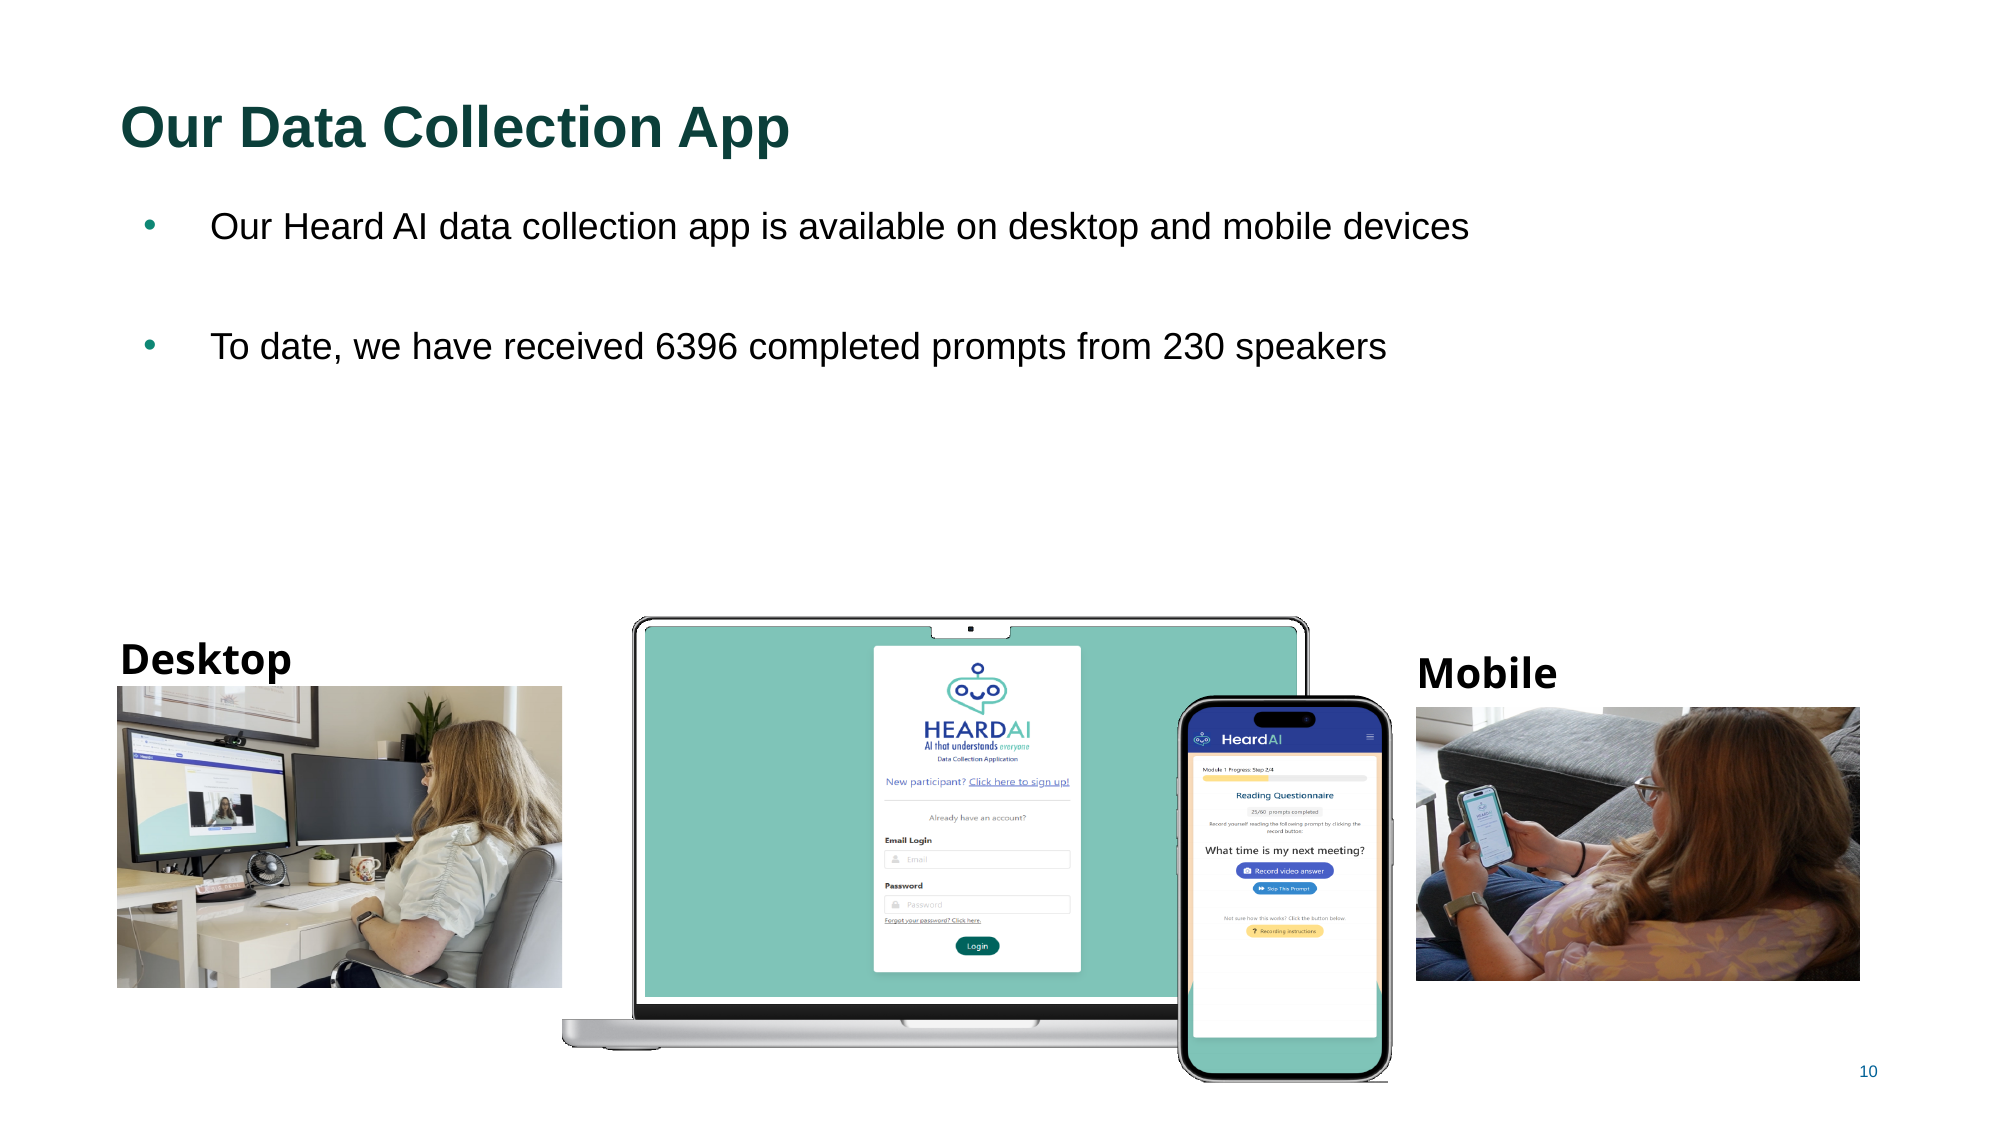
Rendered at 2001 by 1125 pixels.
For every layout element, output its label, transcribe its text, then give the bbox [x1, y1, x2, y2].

title Our Data Collection App [120, 90, 1879, 162]
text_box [101, 613, 1860, 1086]
list Our Heard AI data collection app is available on desktop and mobile devices To date, we have received 6396 completed prompts from 230 speakers [120, 195, 1879, 1012]
slide_number 10 [1860, 1056, 1878, 1086]
